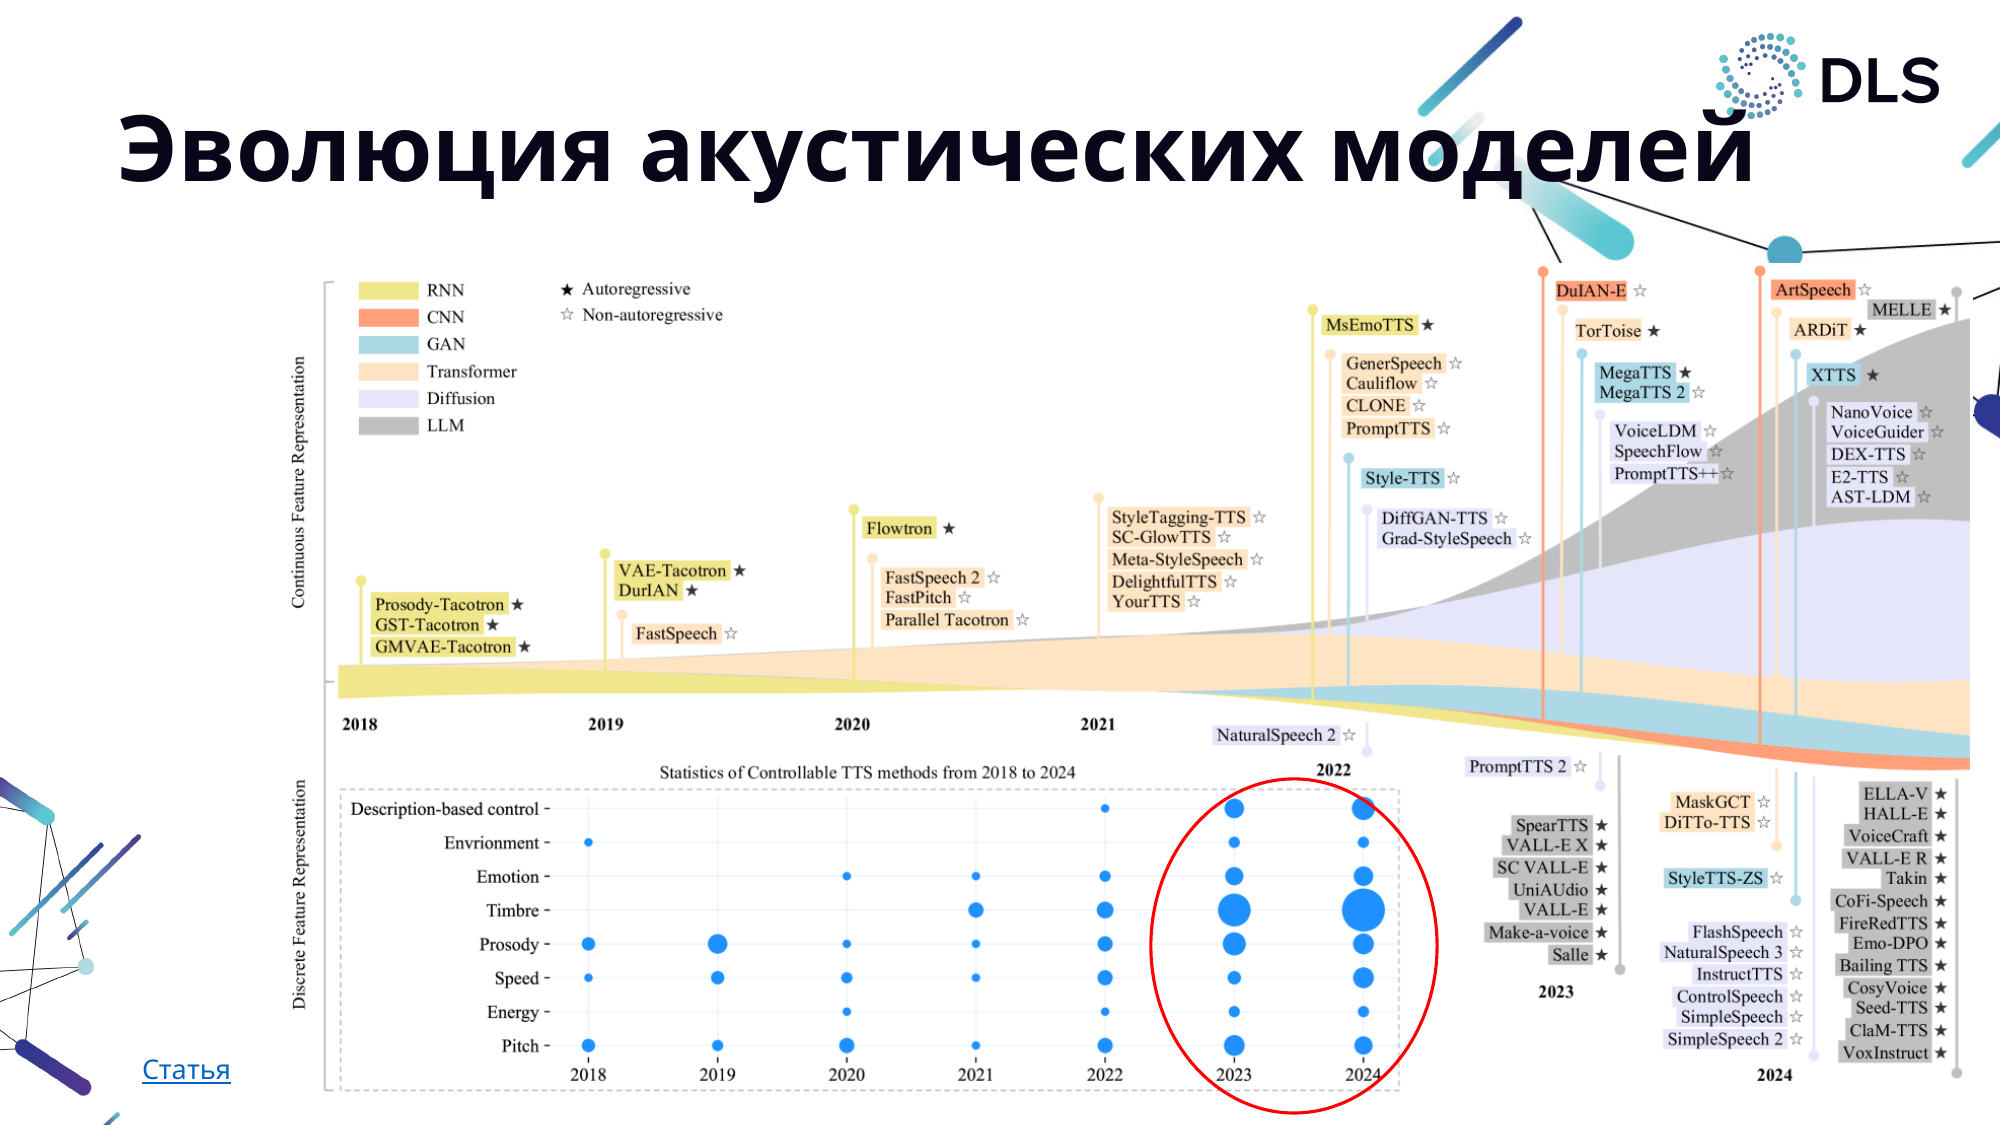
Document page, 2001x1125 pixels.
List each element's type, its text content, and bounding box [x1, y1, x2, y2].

text_box [1253, 1106, 1335, 1114]
list Статья [127, 1045, 282, 1095]
picture [0, 0, 2000, 1125]
title Эволюция акустических моделей [102, 42, 1887, 261]
